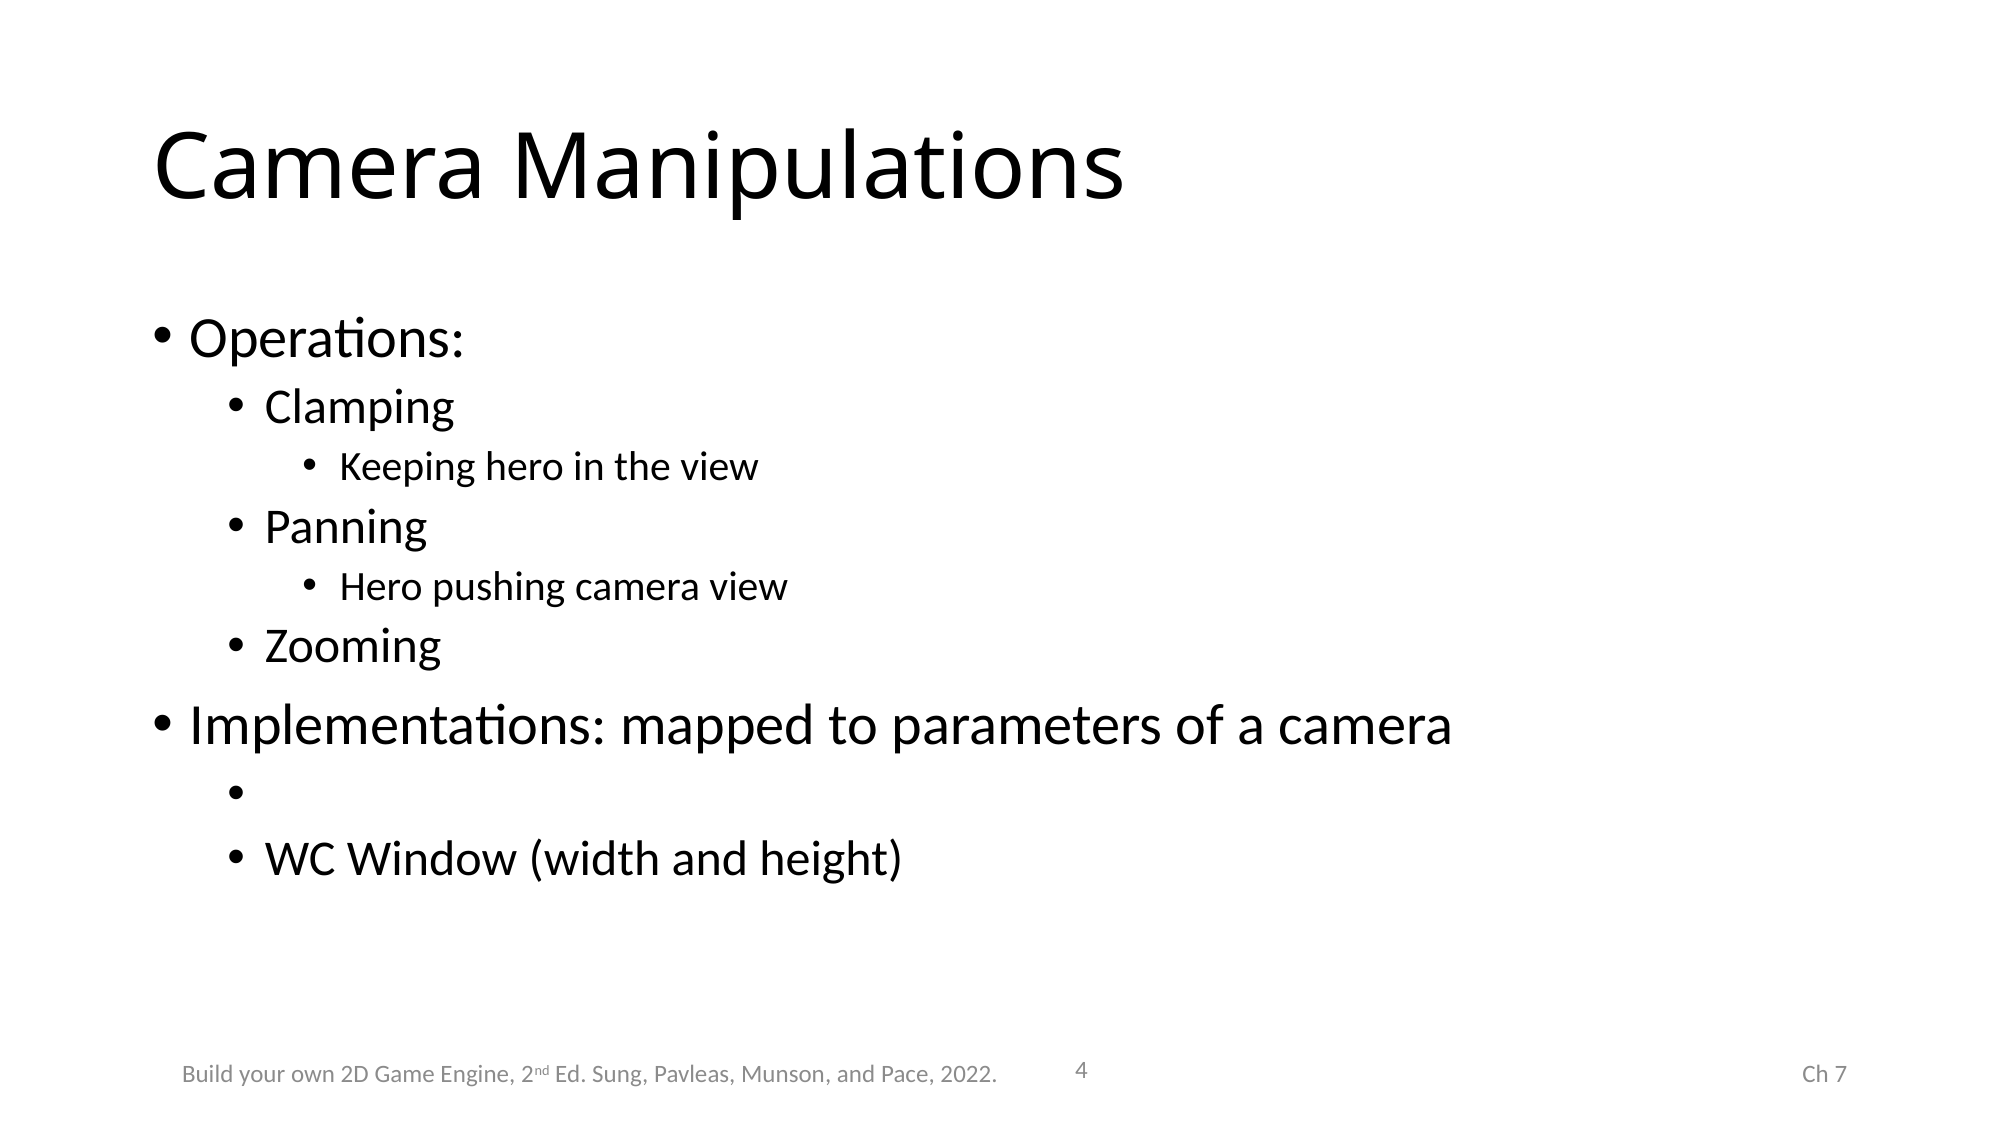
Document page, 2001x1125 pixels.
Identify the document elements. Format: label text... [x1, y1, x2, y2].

title Camera Manipulations [137, 59, 1863, 278]
